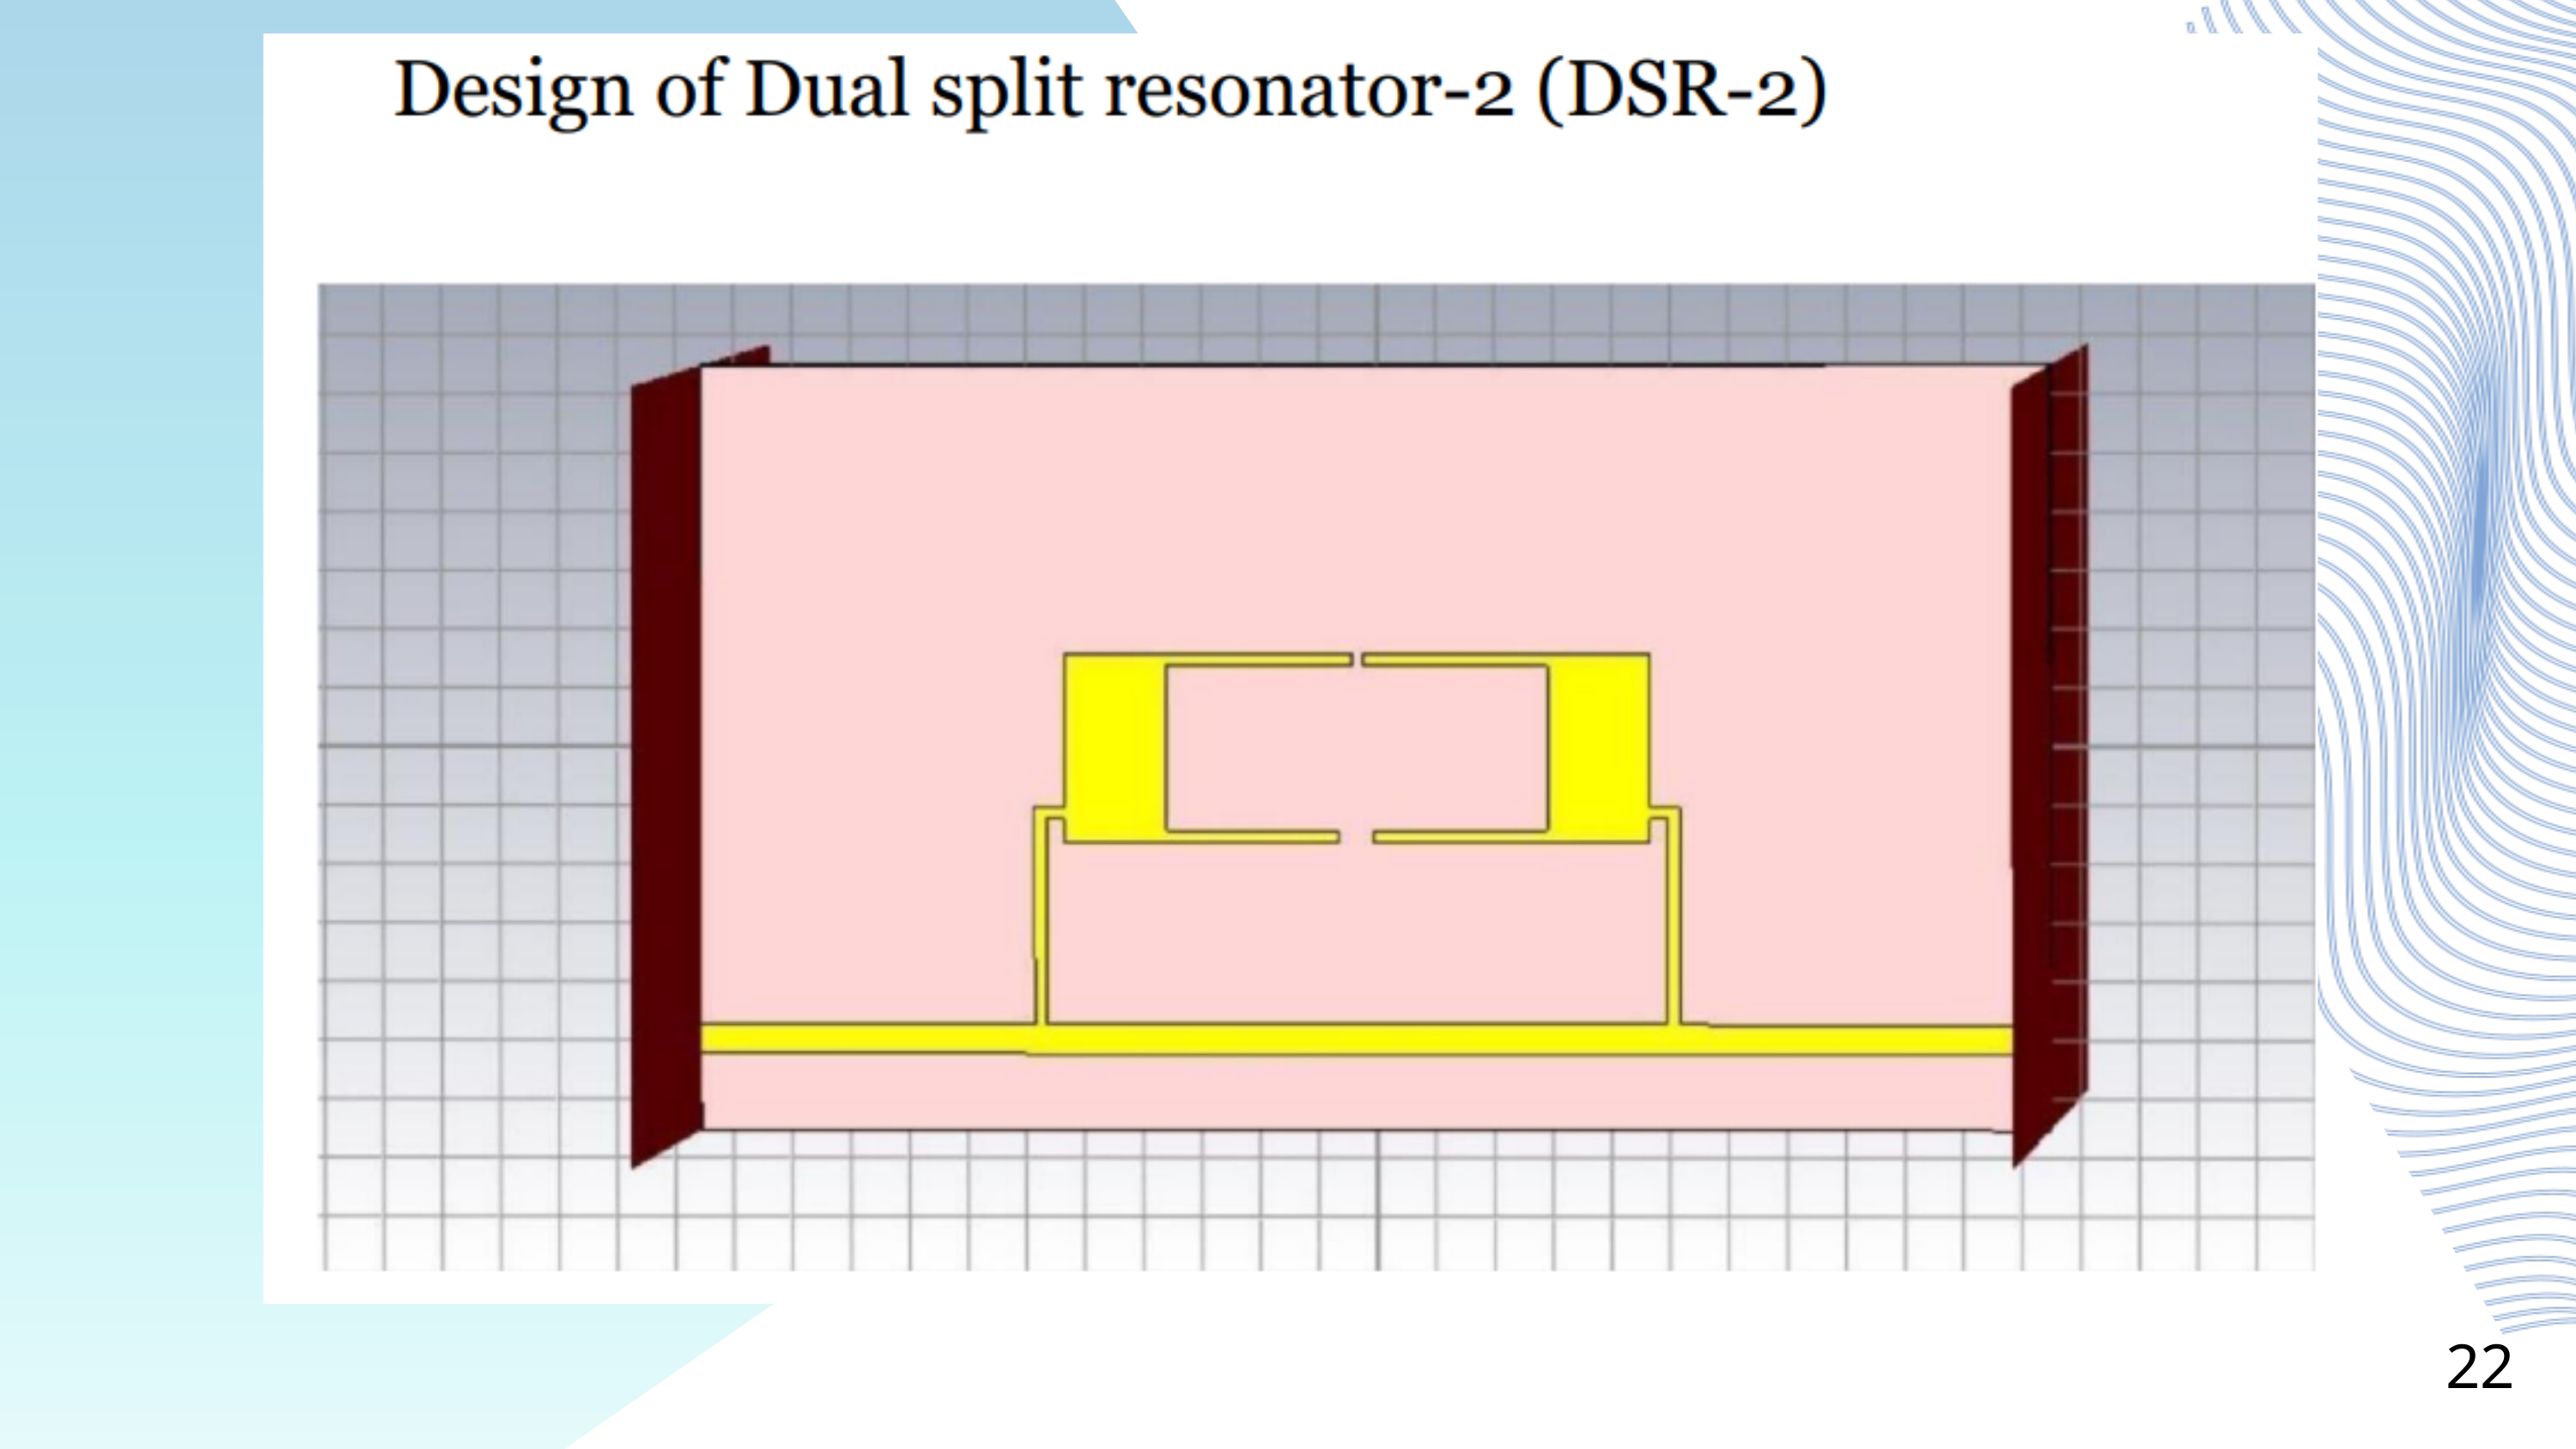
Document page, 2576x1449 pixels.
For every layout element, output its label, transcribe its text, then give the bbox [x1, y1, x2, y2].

text_box [263, 33, 2318, 1304]
text_box 22 [2408, 1315, 2554, 1401]
text_box [0, 0, 1139, 1449]
text_box [1812, 0, 2576, 1409]
